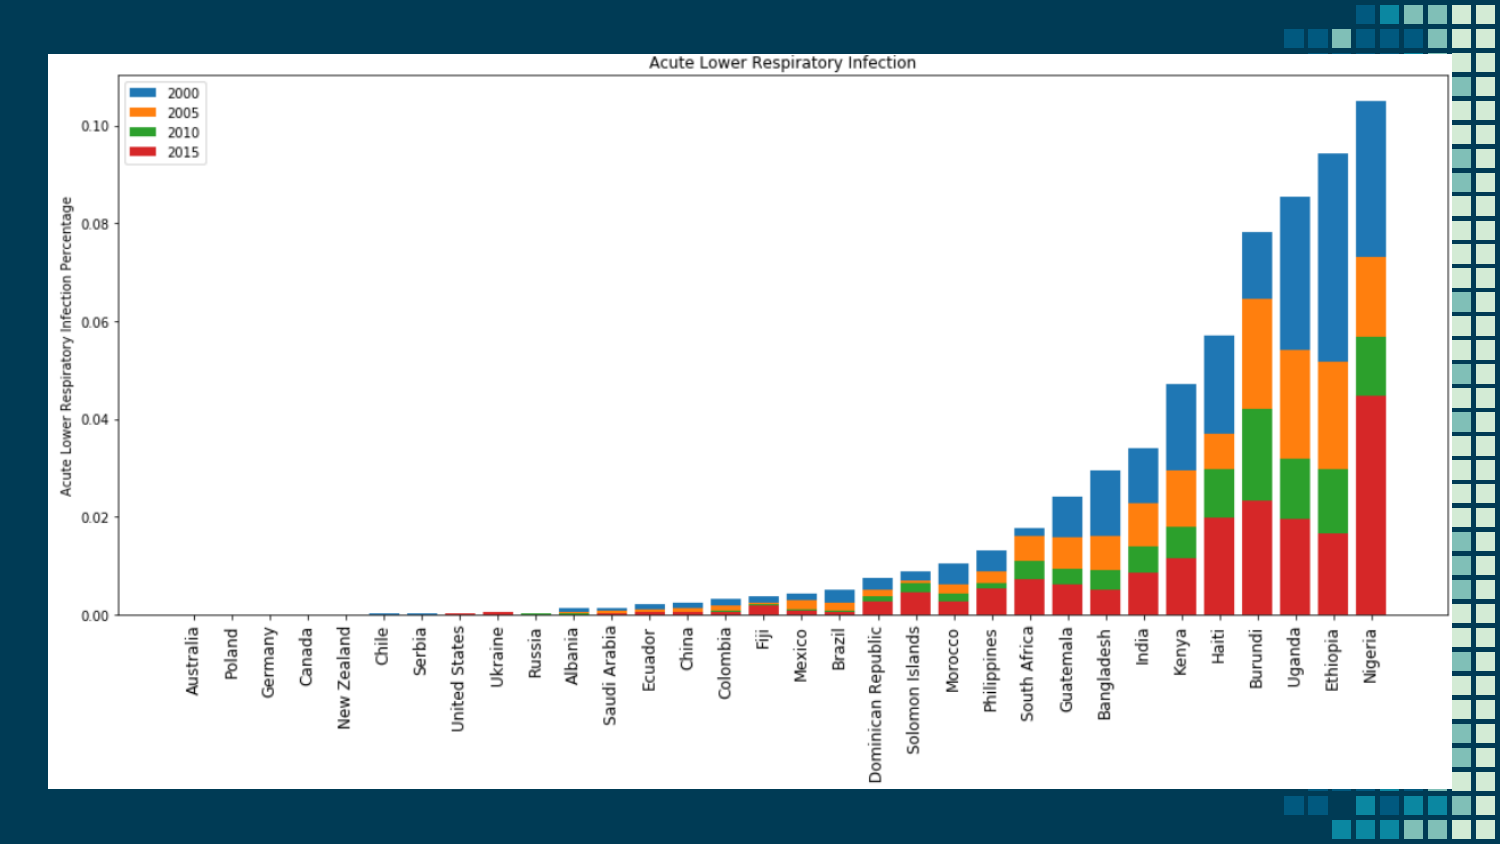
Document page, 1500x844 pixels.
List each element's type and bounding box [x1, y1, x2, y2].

picture [49, 54, 1452, 790]
